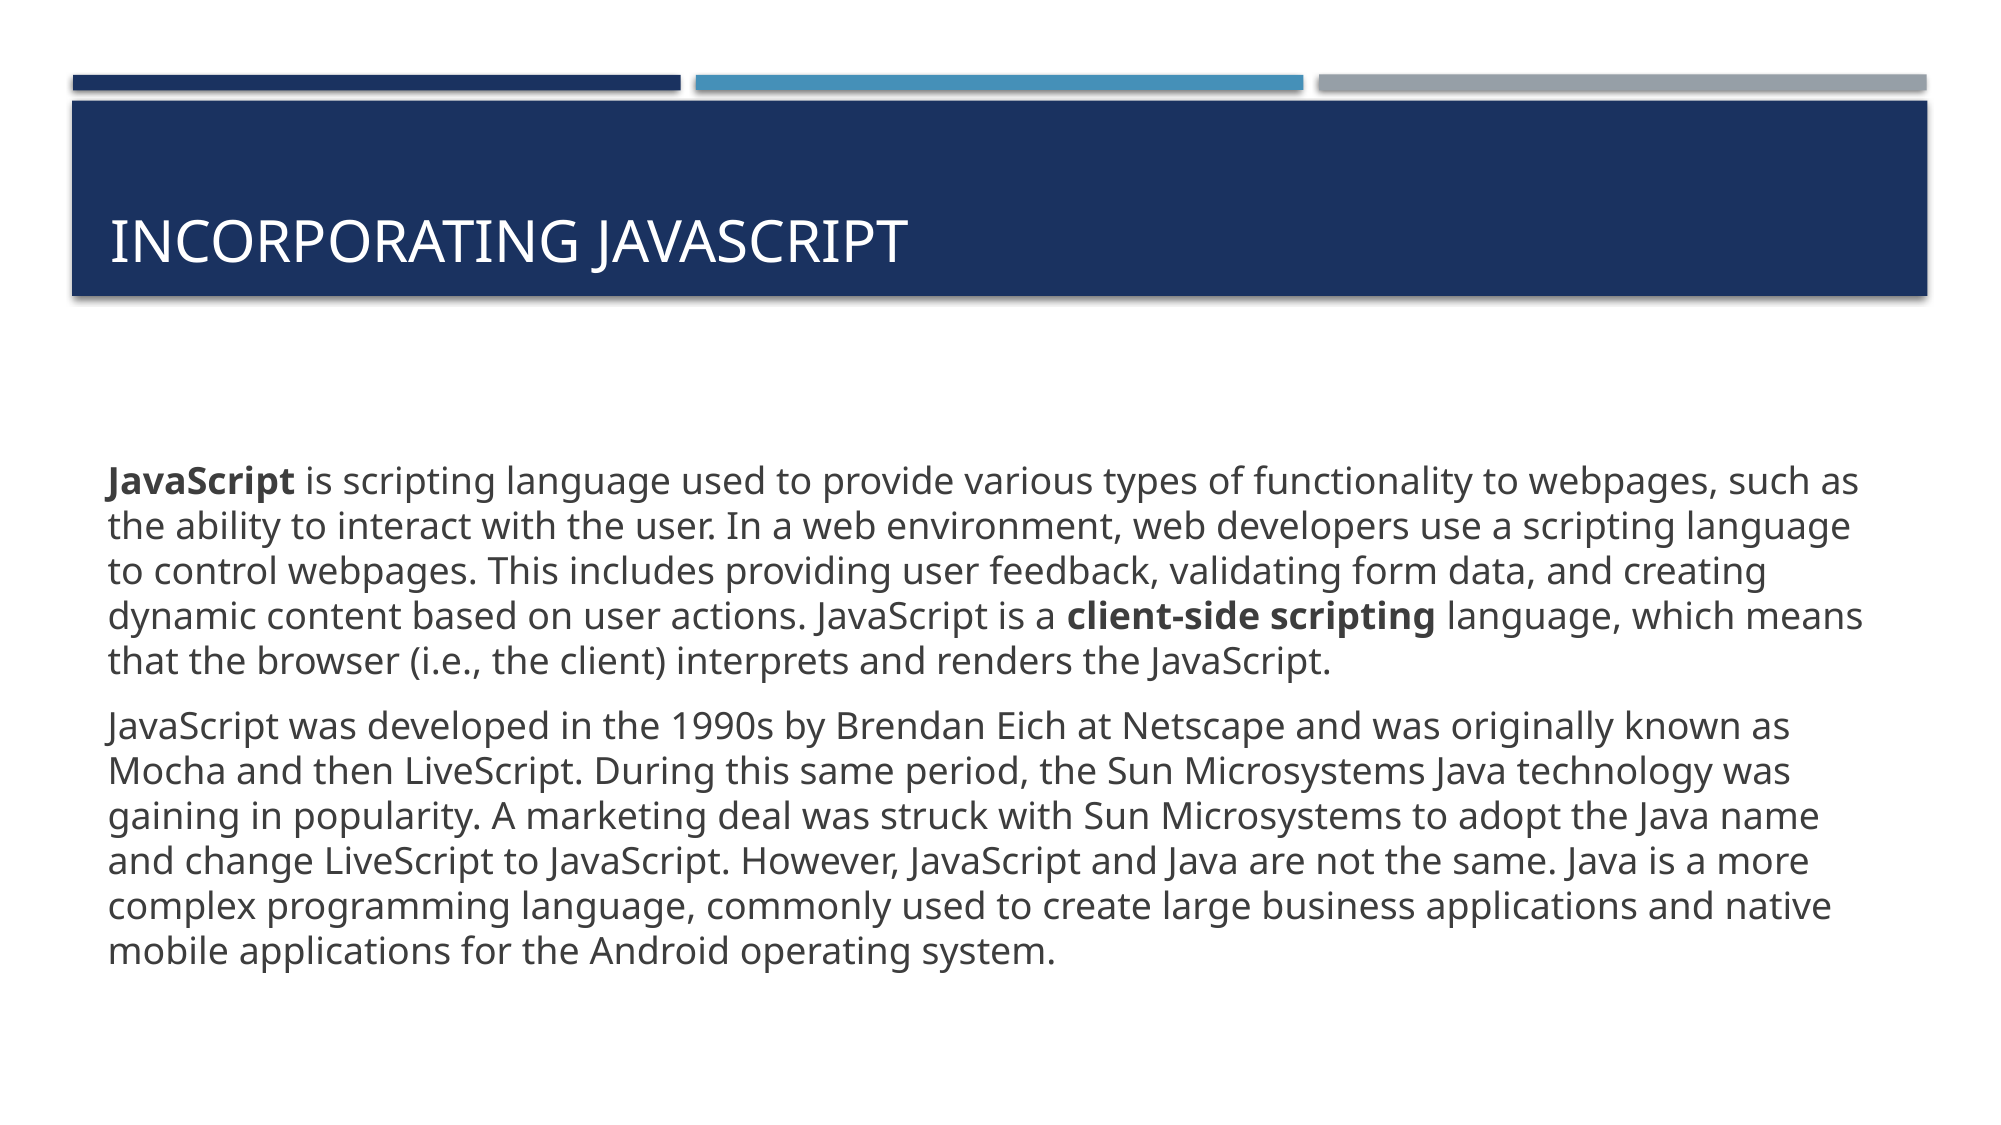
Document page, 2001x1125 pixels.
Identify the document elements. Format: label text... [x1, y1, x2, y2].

title Incorporating JavaScript [95, 115, 1905, 282]
list JavaScript is scripting language used to provide various types of functionality to webpages, such as the ability to interact with the user. In a web environment, web developers use a scripting language to control webpages. This includes providing user feedback, validating form data, and creating dynamic content based on user actions. JavaScript is a client-side scripting language, which means that the browser (i.e., the client) interprets and renders the JavaScript. JavaScript was developed in the 1990s by Brendan Eich at Netscape and was originally known as Mocha and then LiveScript. During this same period, the Sun Microsystems Java technology was gaining in popularity. A marketing deal was struck with Sun Microsystems to adopt the Java name and change LiveScript to JavaScript. However, JavaScript and Java are not the same. Java is a more complex programming language, commonly used to create large business applications and native mobile applications for the Android operating system. [92, 329, 1902, 1100]
